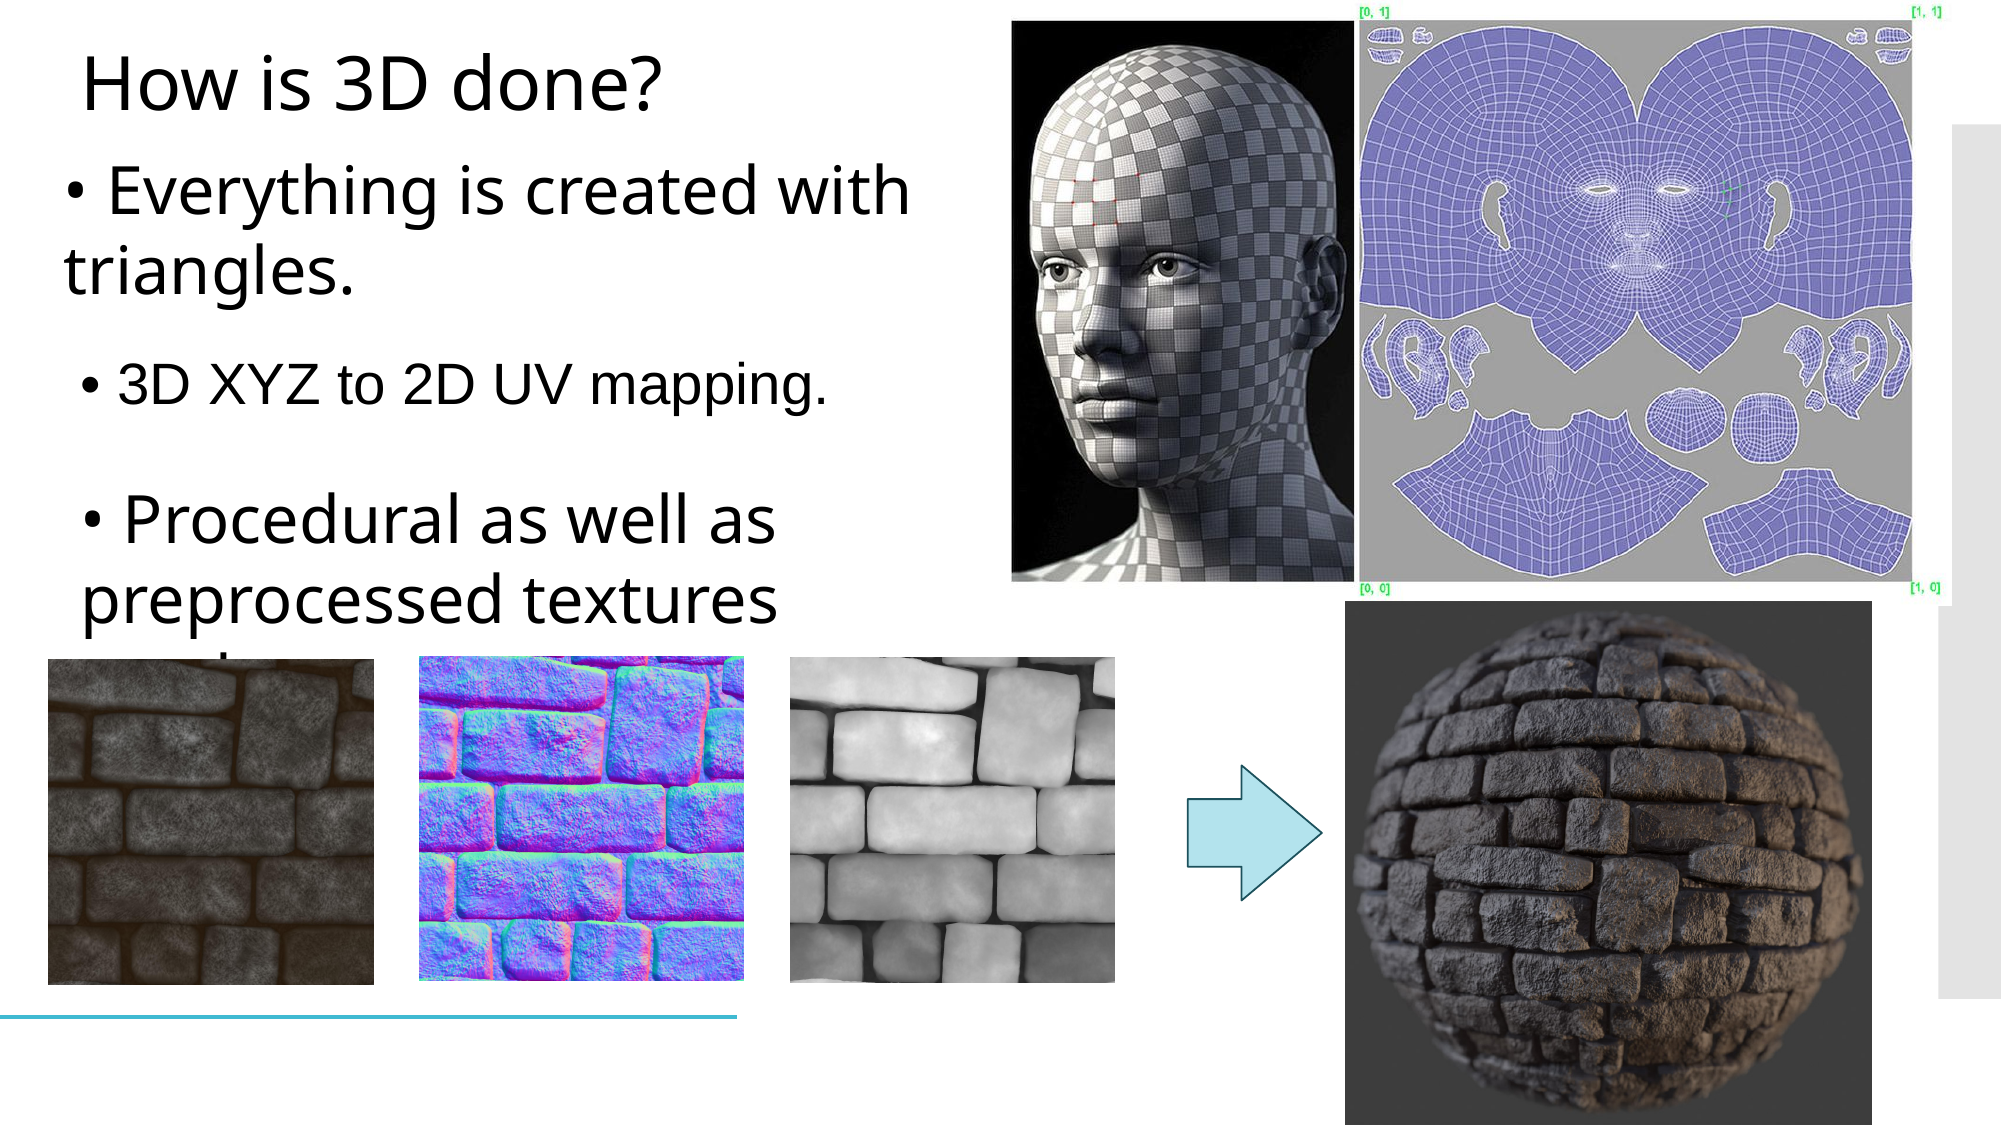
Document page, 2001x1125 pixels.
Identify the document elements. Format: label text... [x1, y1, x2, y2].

text_box [1186, 764, 1323, 902]
text_box • Everything is created with triangles. [48, 140, 1010, 316]
picture [789, 657, 1116, 983]
picture [48, 659, 374, 985]
picture [1010, 0, 1952, 1125]
picture [418, 655, 745, 982]
text_box • 3D XYZ to 2D UV mapping. [65, 339, 1010, 424]
text_box • Procedural as well as preprocessed textures used. [65, 469, 901, 725]
text_box How is 3D done? [65, 27, 1010, 133]
